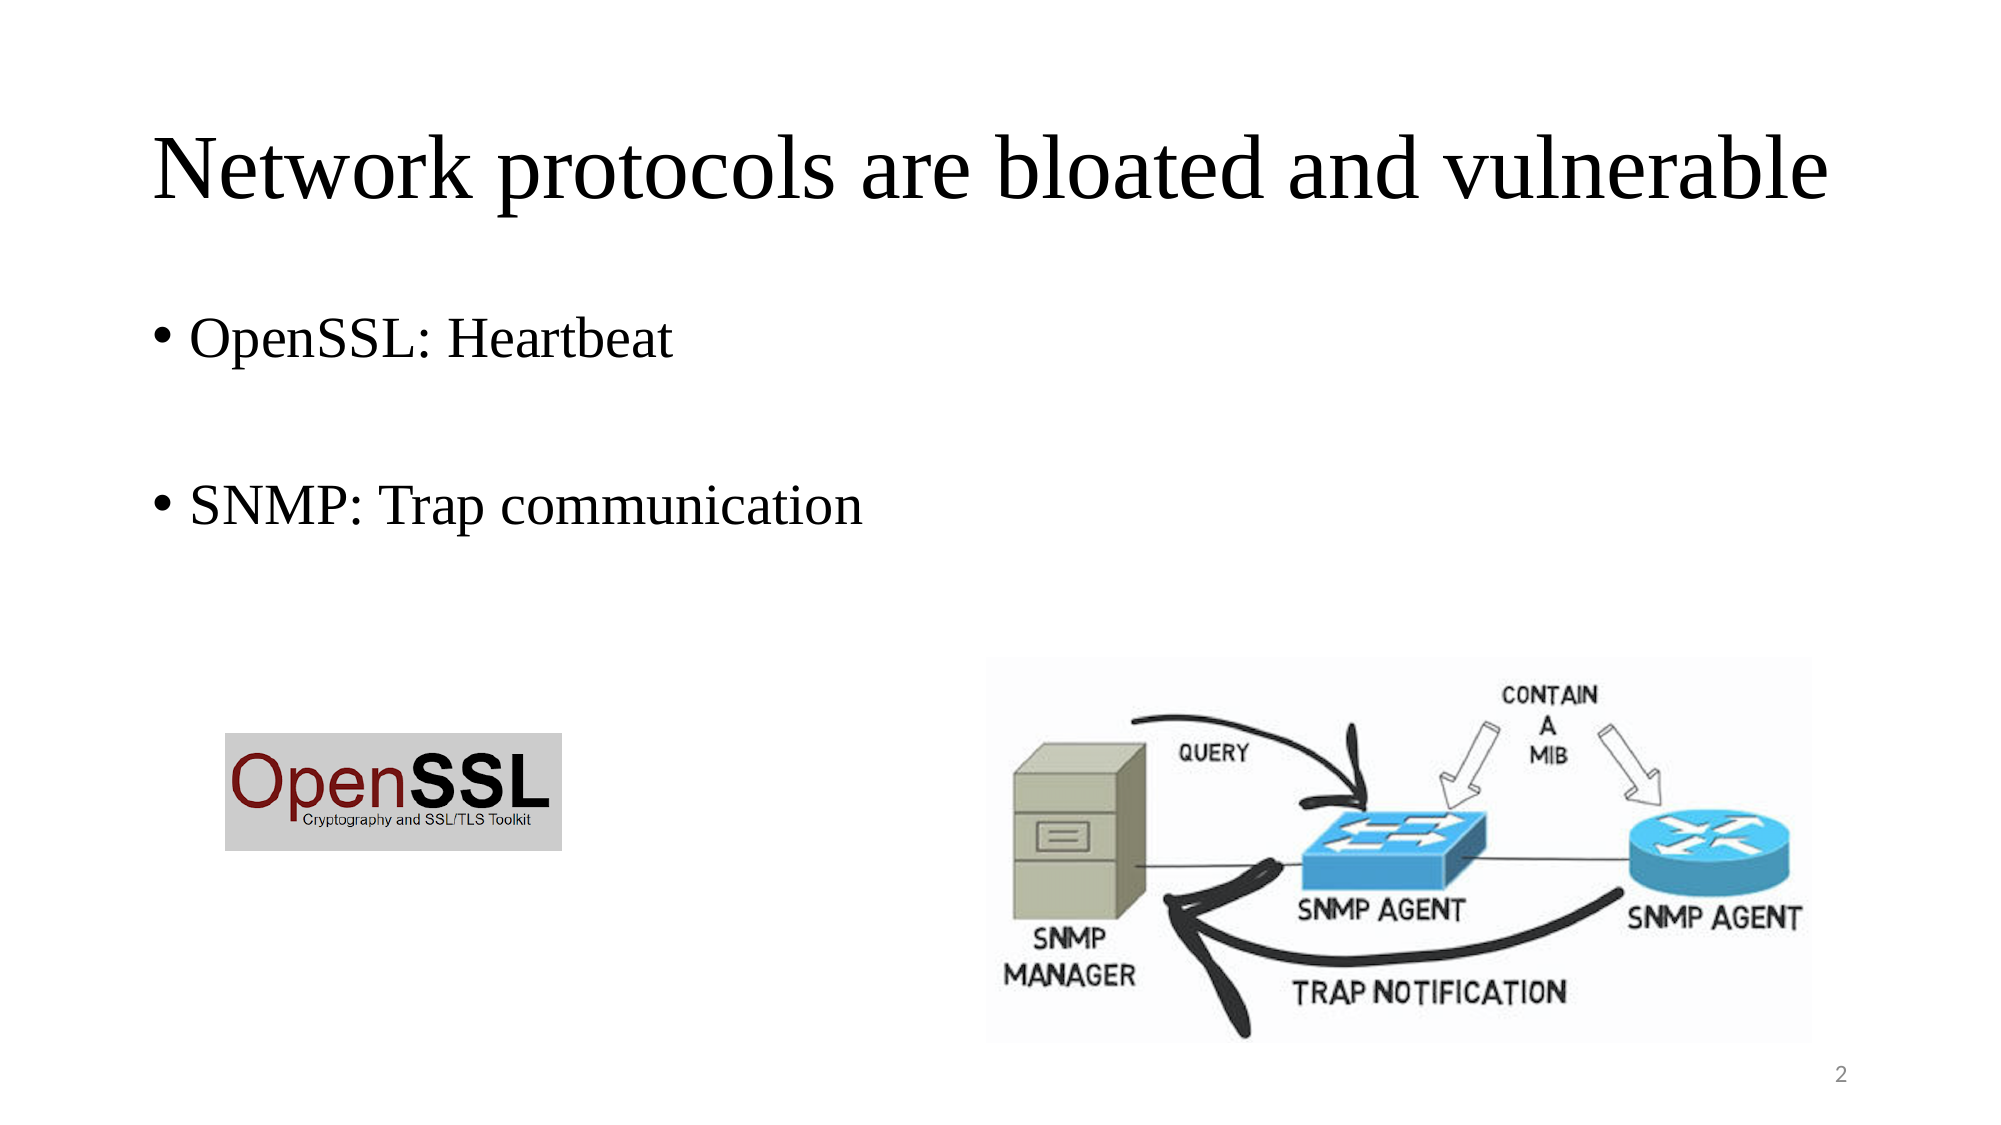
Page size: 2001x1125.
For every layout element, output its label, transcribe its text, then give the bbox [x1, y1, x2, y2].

title Network protocols are bloated and vulnerable [137, 59, 1863, 278]
slide_number 2 [1412, 1042, 1863, 1103]
picture [986, 657, 1812, 1043]
picture [225, 733, 562, 851]
list OpenSSL: Heartbeat SNMP: Trap communication [137, 299, 1863, 1014]
